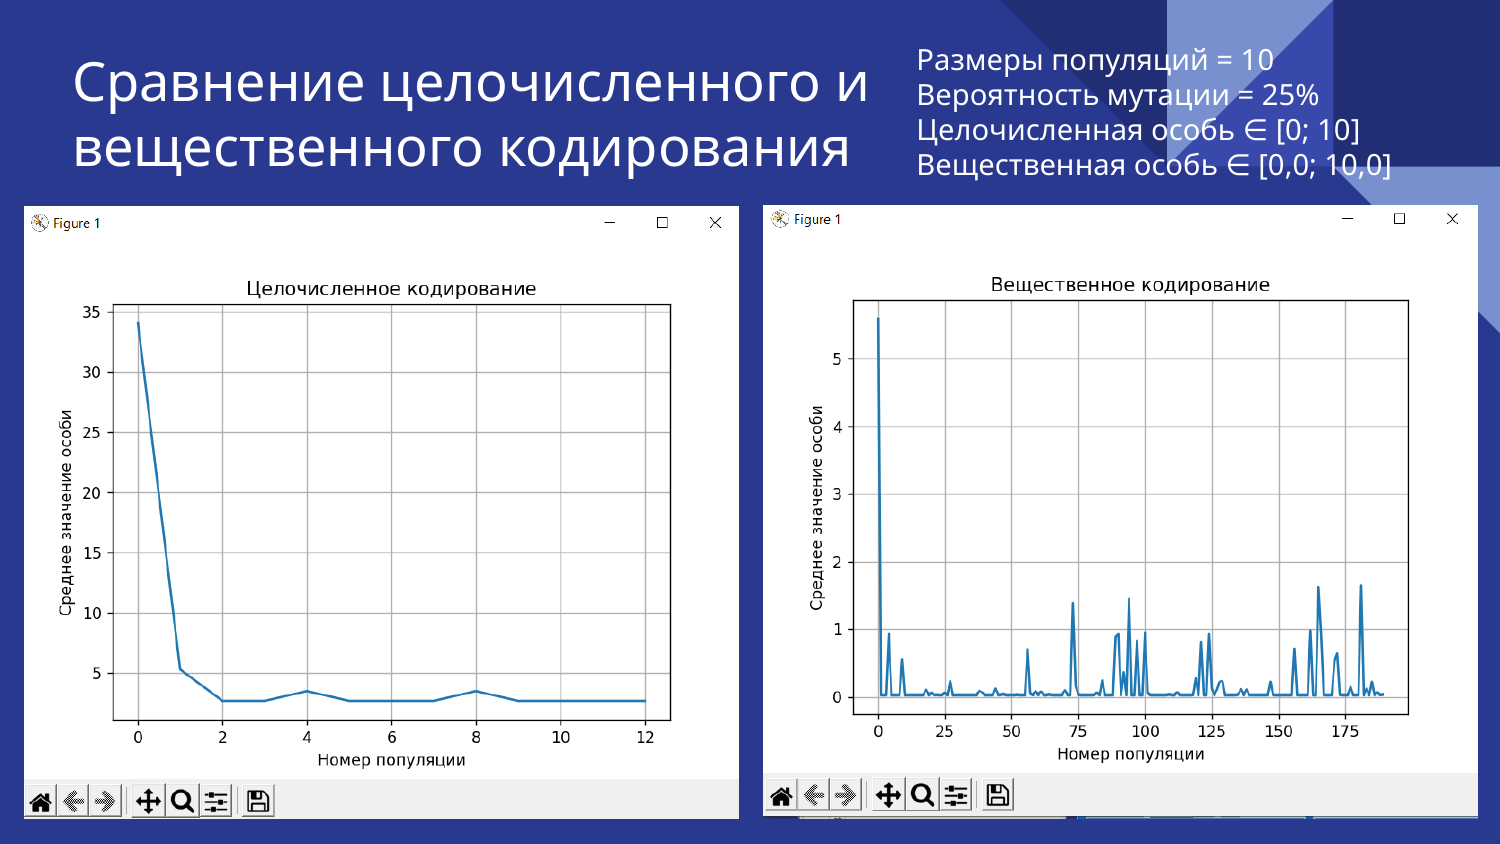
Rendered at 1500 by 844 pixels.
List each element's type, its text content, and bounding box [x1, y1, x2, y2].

picture [24, 206, 740, 819]
title Сравнение целочисленного и вещественного кодирования [57, 43, 901, 182]
text_box Размеры популяций = 10 Вероятность мутации = 25% Целочисленная особь ∈ [0; 10] Вещественная особь ∈ [0,0; 10,0] [901, 26, 1438, 197]
picture [763, 205, 1479, 819]
